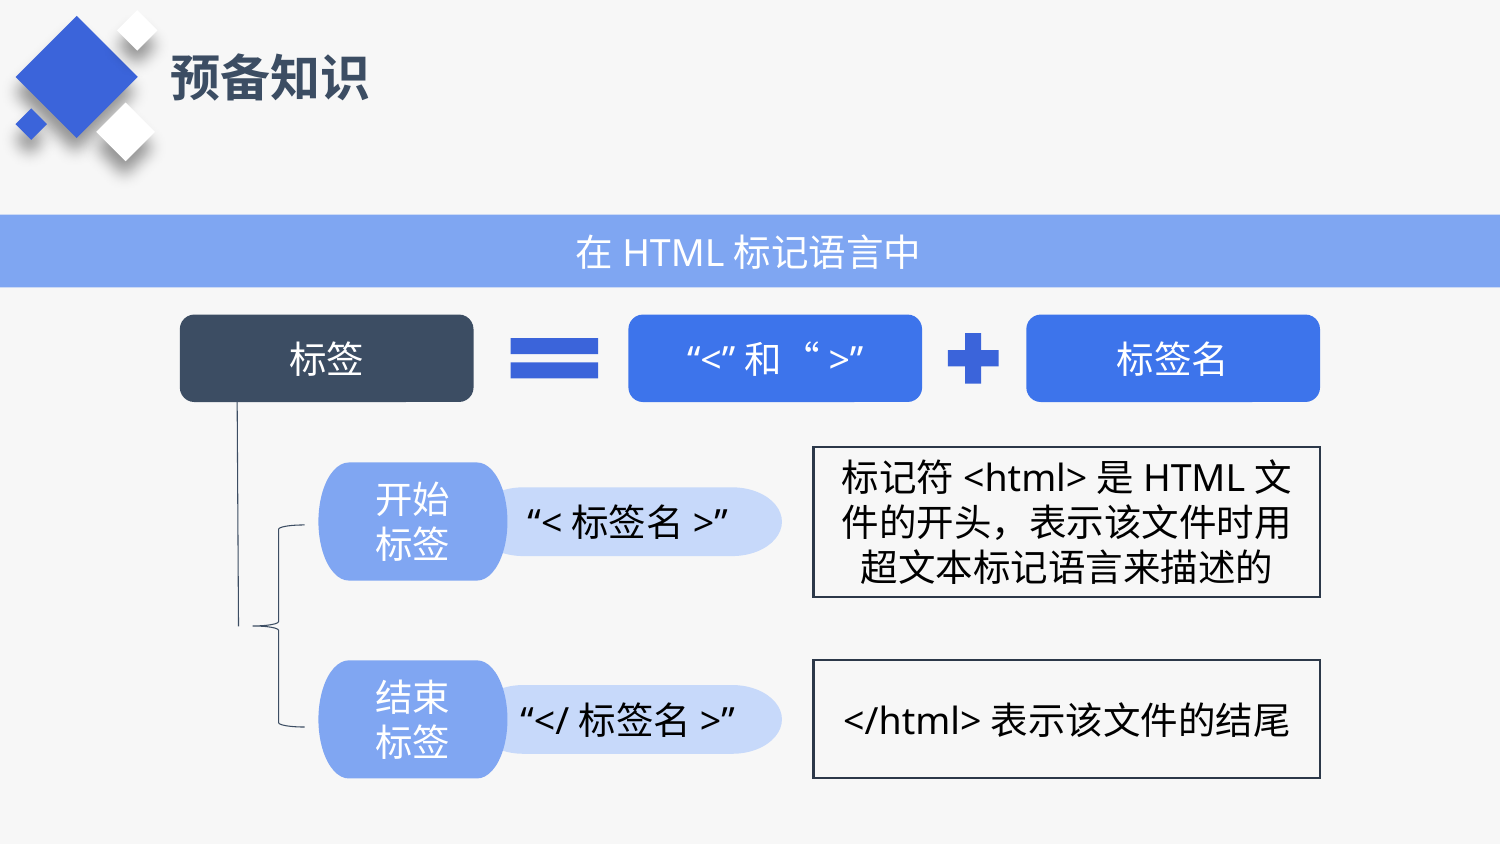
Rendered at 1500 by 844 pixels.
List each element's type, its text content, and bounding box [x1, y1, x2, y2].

text_box 在HTML标记语言中 [0, 214, 1500, 289]
text_box 预备知识 [155, 39, 386, 114]
text_box [13, 106, 49, 142]
text_box 开始 标签 [317, 461, 509, 582]
text_box [115, 8, 159, 53]
text_box “<标签名>” [504, 486, 783, 558]
text_box 标记符<html>是HTML文件的开头，表示该文件时用超文本标记语言来描述的 [812, 446, 1321, 598]
text_box [252, 524, 305, 728]
text_box “</标签名>” [504, 684, 783, 755]
text_box [94, 101, 157, 163]
text_box [14, 14, 140, 140]
text_box 结束 标签 [317, 659, 509, 780]
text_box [179, 314, 1321, 403]
text_box </html>表示该文件的结尾 [812, 659, 1321, 779]
